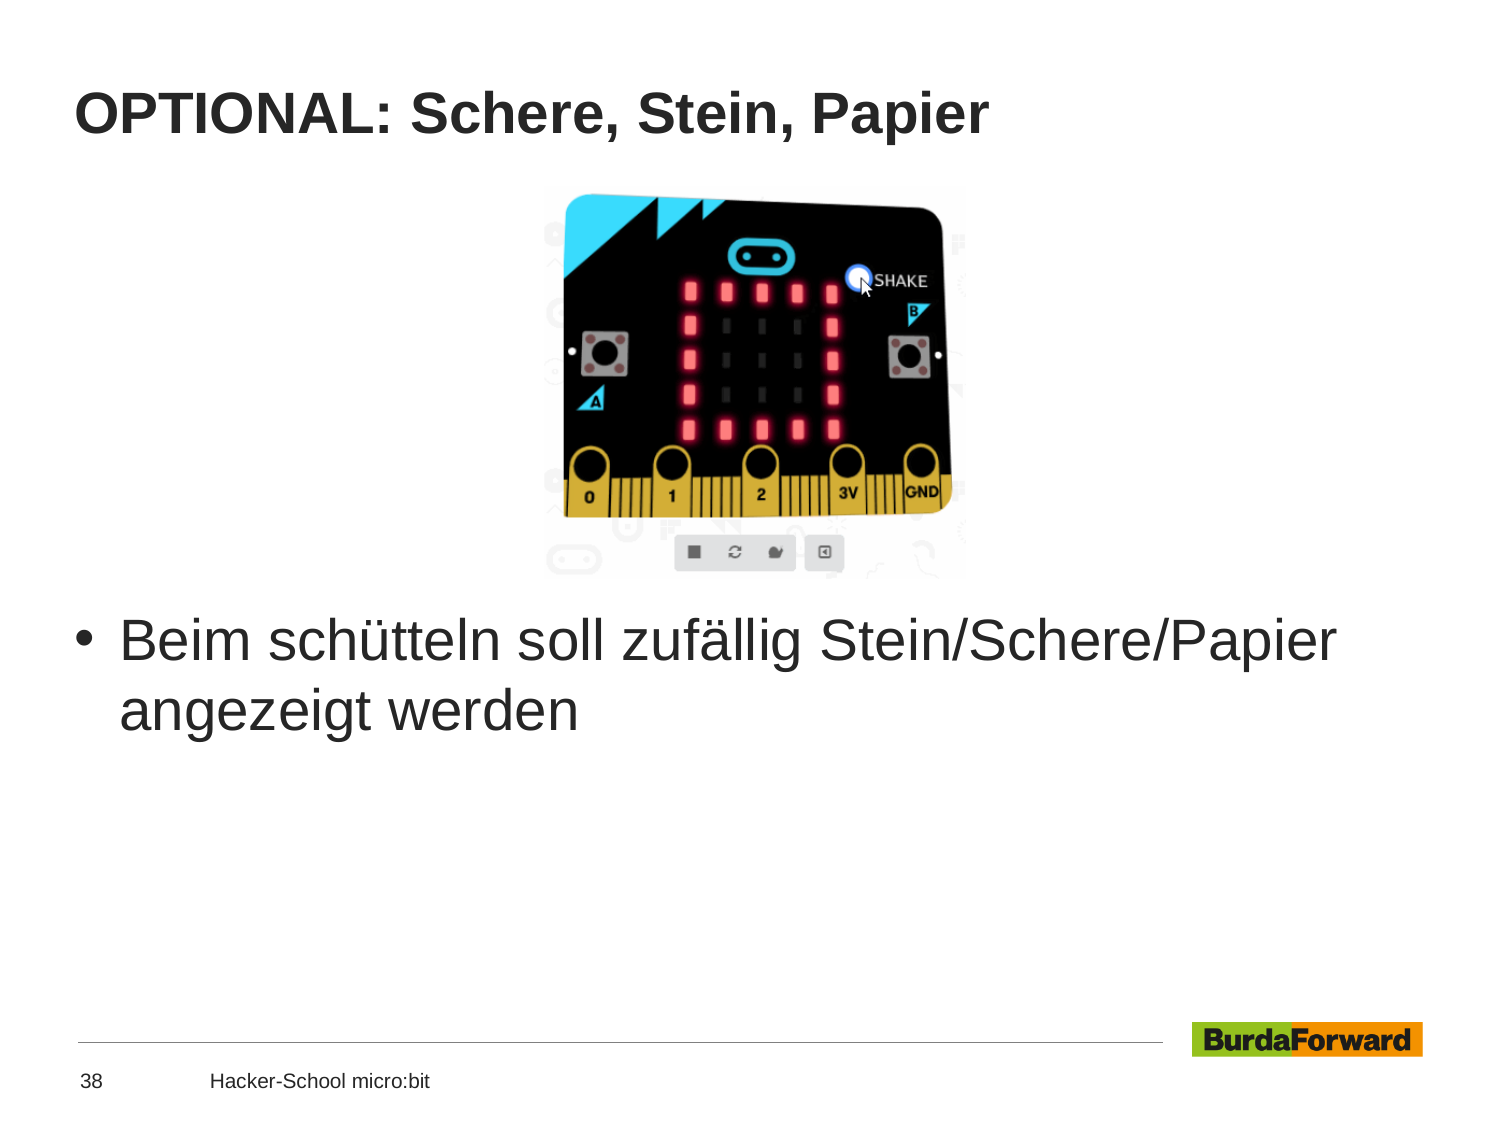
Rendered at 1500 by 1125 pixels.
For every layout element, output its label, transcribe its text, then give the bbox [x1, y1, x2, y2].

picture [538, 186, 995, 595]
footer Hacker-School micro:bit [194, 1049, 1105, 1110]
picture [1192, 1022, 1423, 1057]
title OPTIONAL: Schere, Stein, Papier [59, 75, 1423, 157]
list Beim schütteln soll zufällig Stein/Schere/Papier angezeigt werden [59, 594, 1423, 976]
slide_number 38 [64, 1049, 160, 1110]
